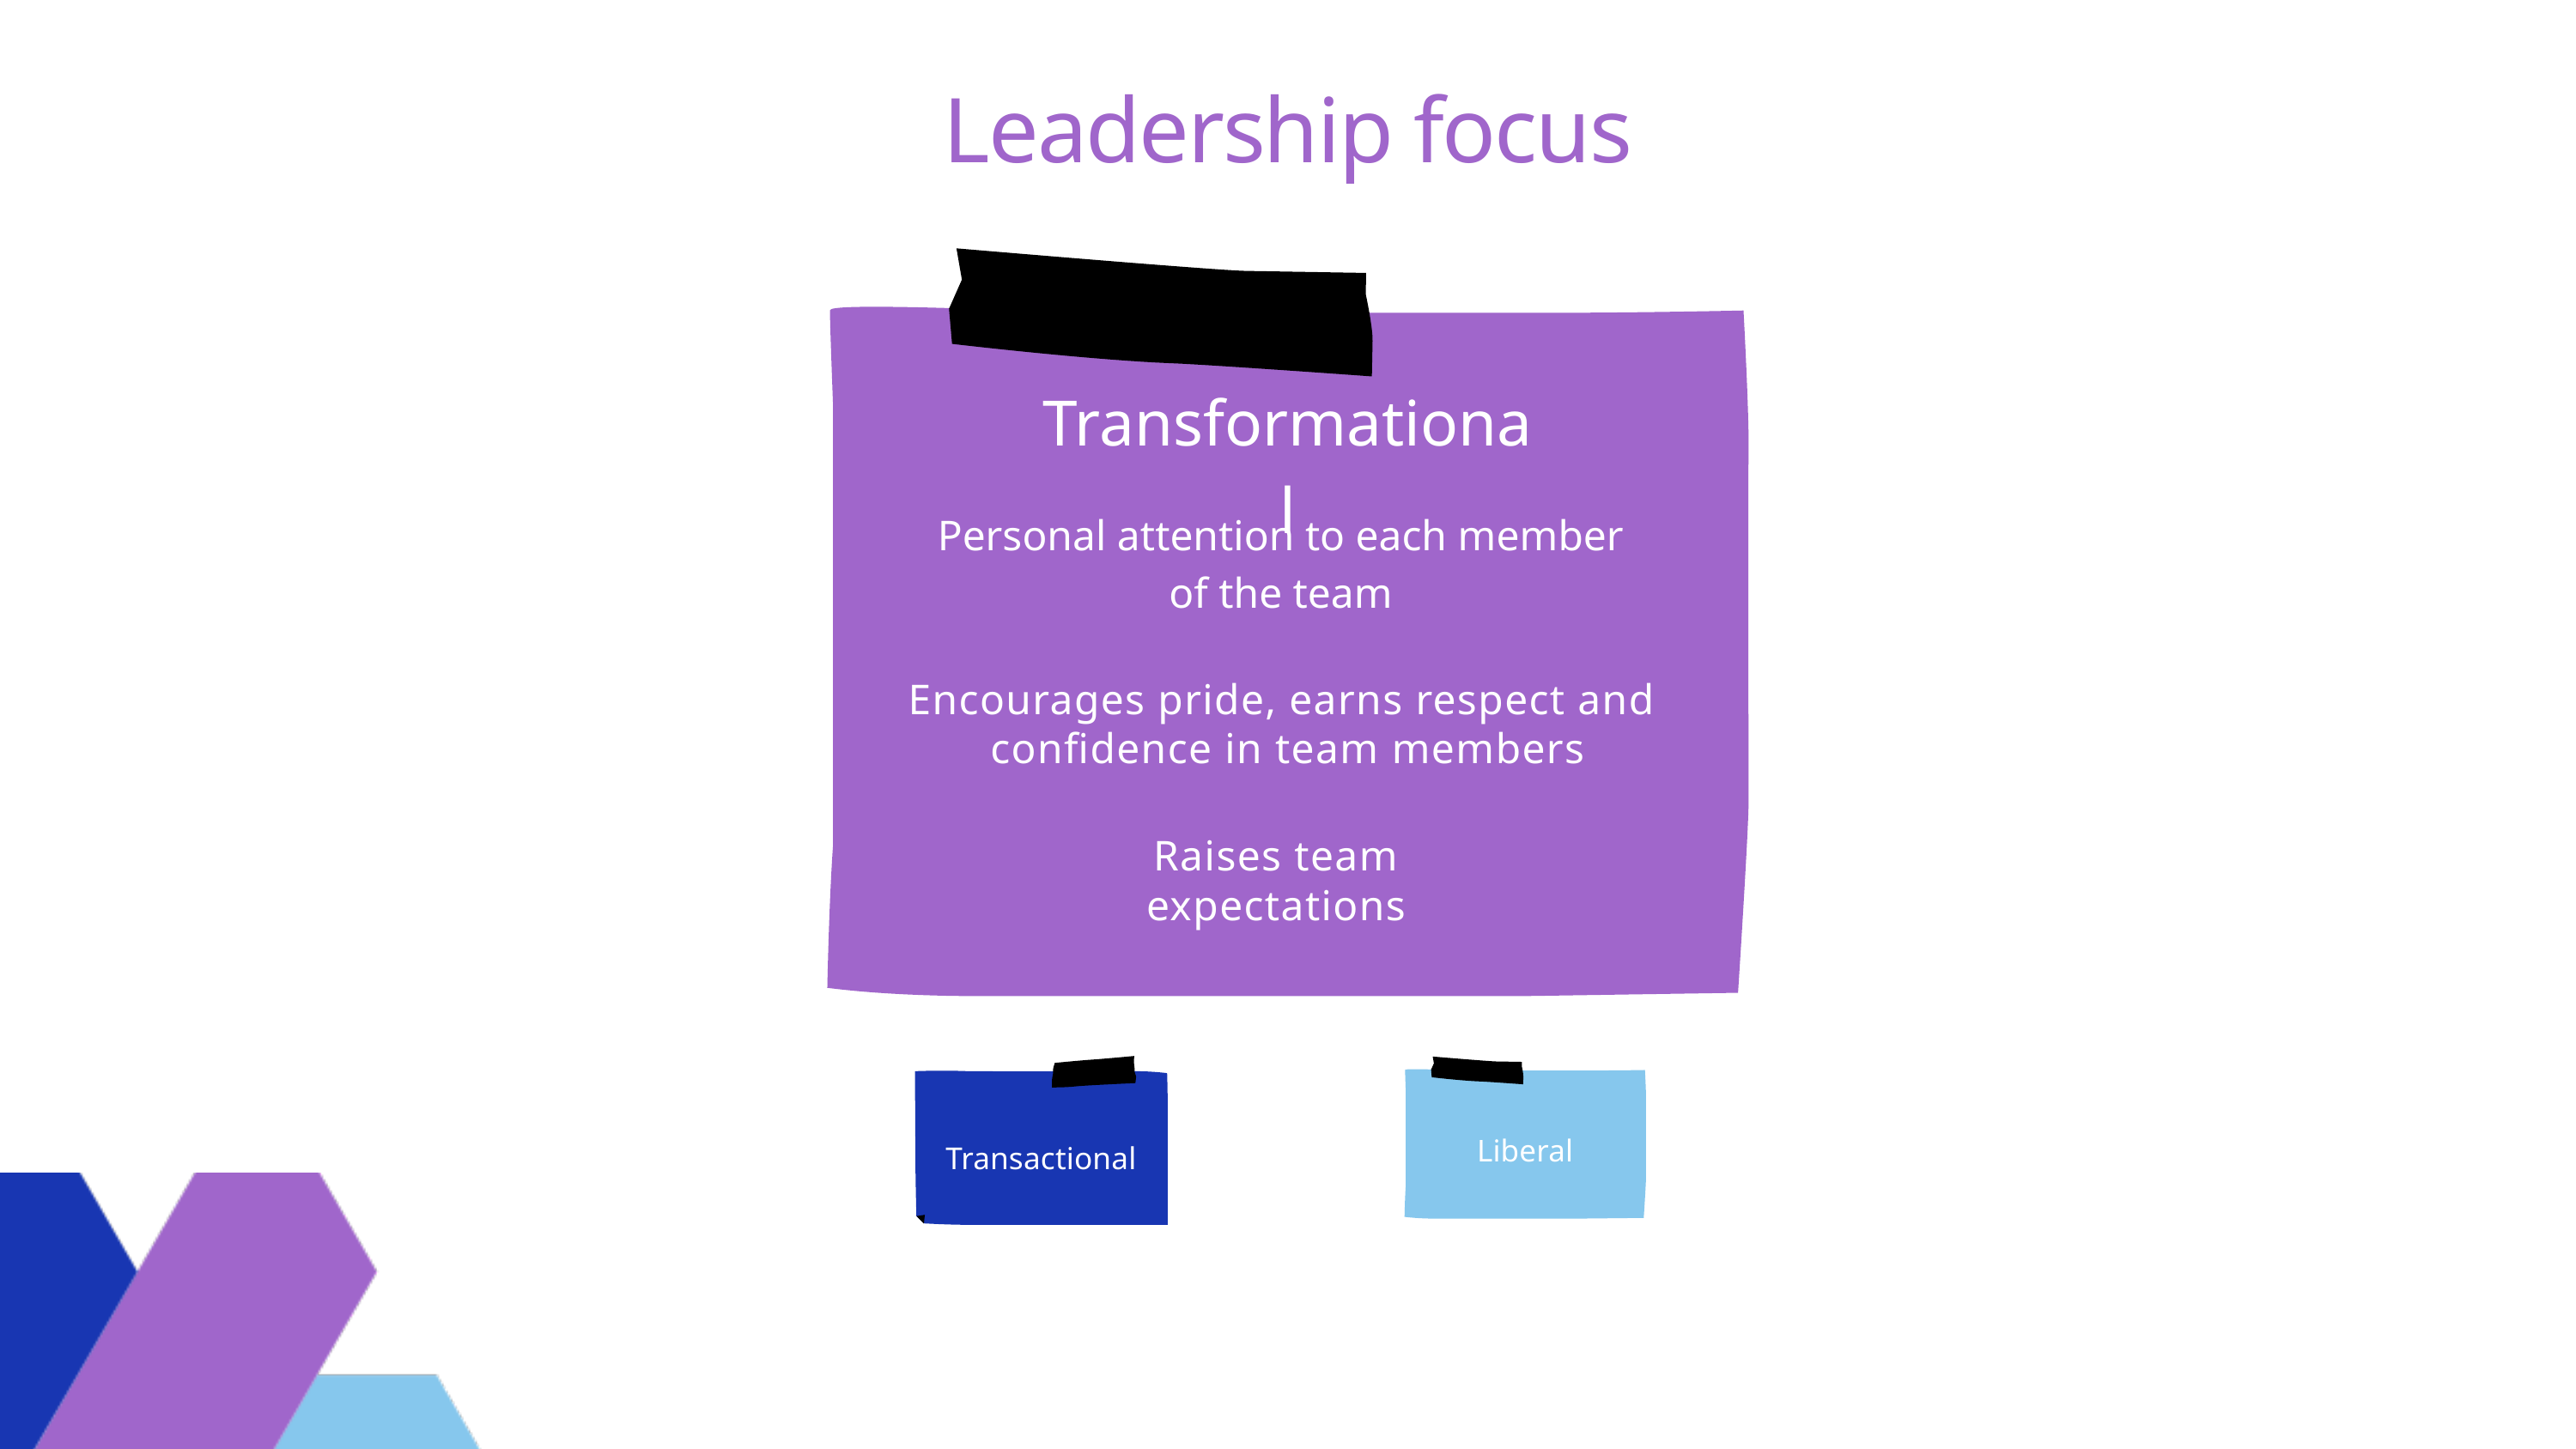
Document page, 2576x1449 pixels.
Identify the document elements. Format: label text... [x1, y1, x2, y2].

text_box Leadership focus [0, 56, 2576, 181]
picture [0, 1173, 497, 1449]
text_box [823, 246, 1753, 1002]
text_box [914, 1055, 1169, 1226]
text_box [1403, 1055, 1648, 1221]
